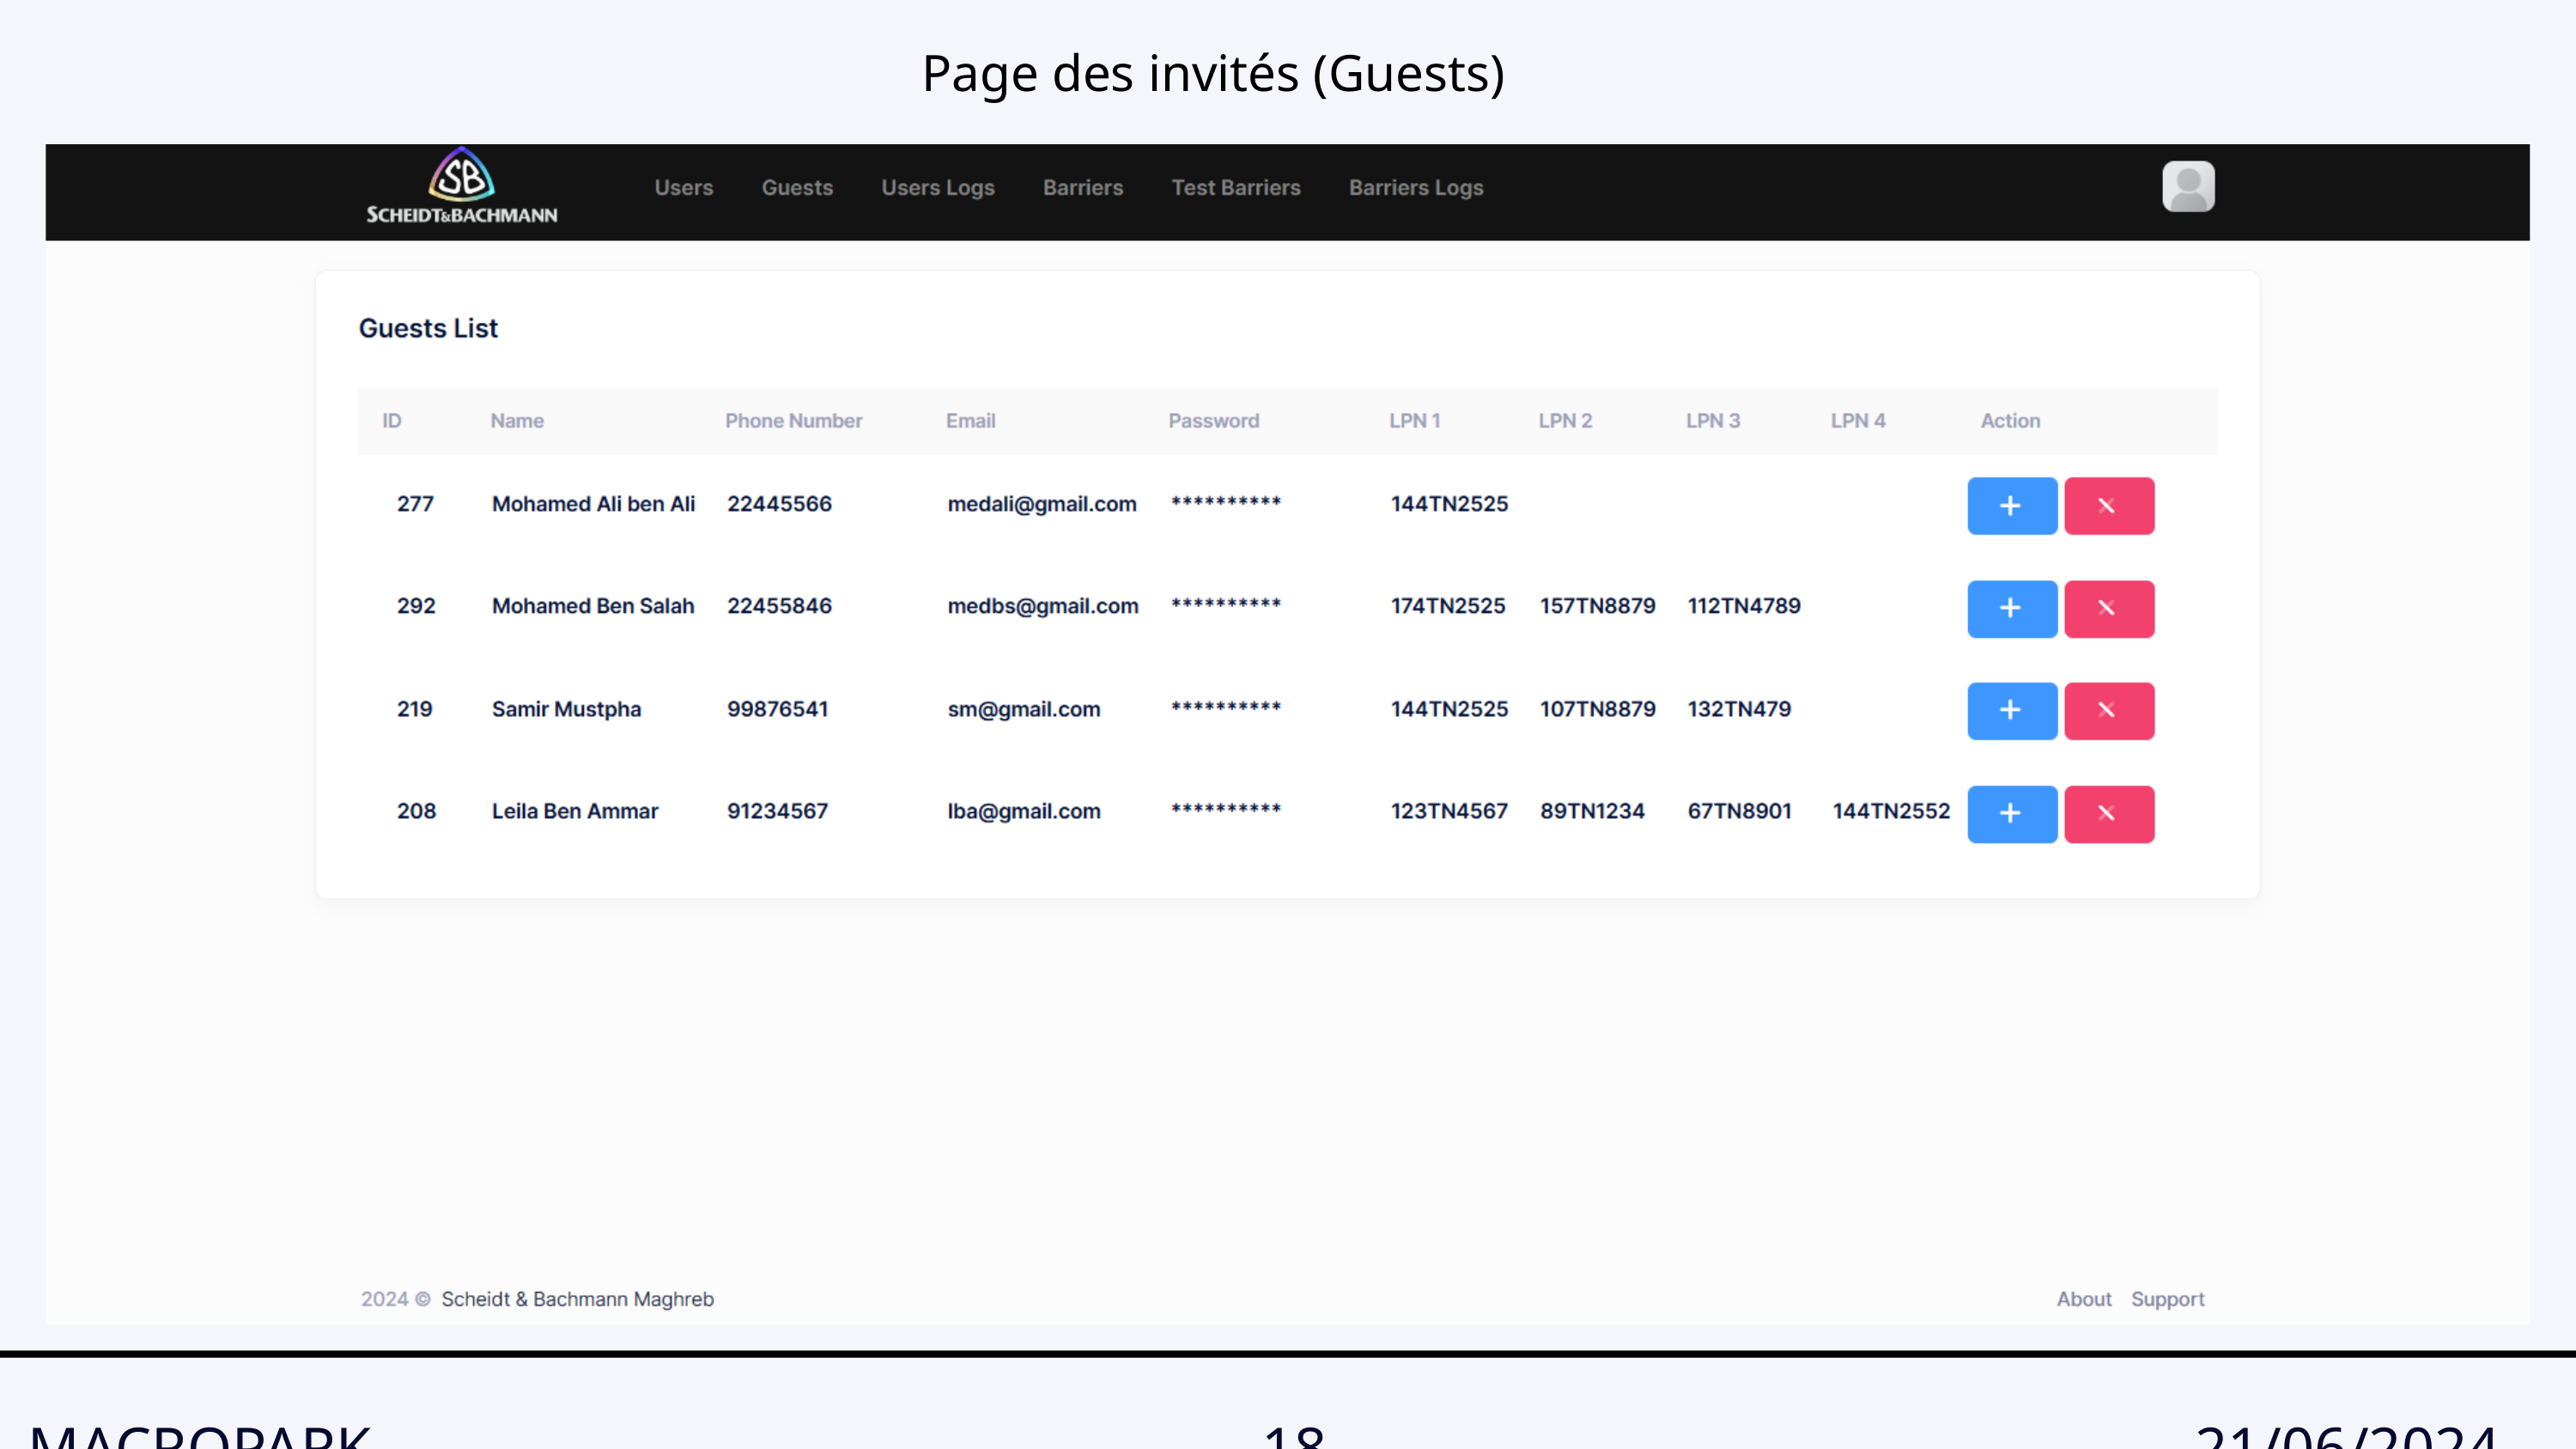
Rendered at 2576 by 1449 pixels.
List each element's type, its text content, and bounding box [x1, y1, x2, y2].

text_box Page des invités (Guests) [894, 40, 1534, 101]
text_box [46, 144, 2530, 1325]
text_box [0, 1351, 2576, 1449]
